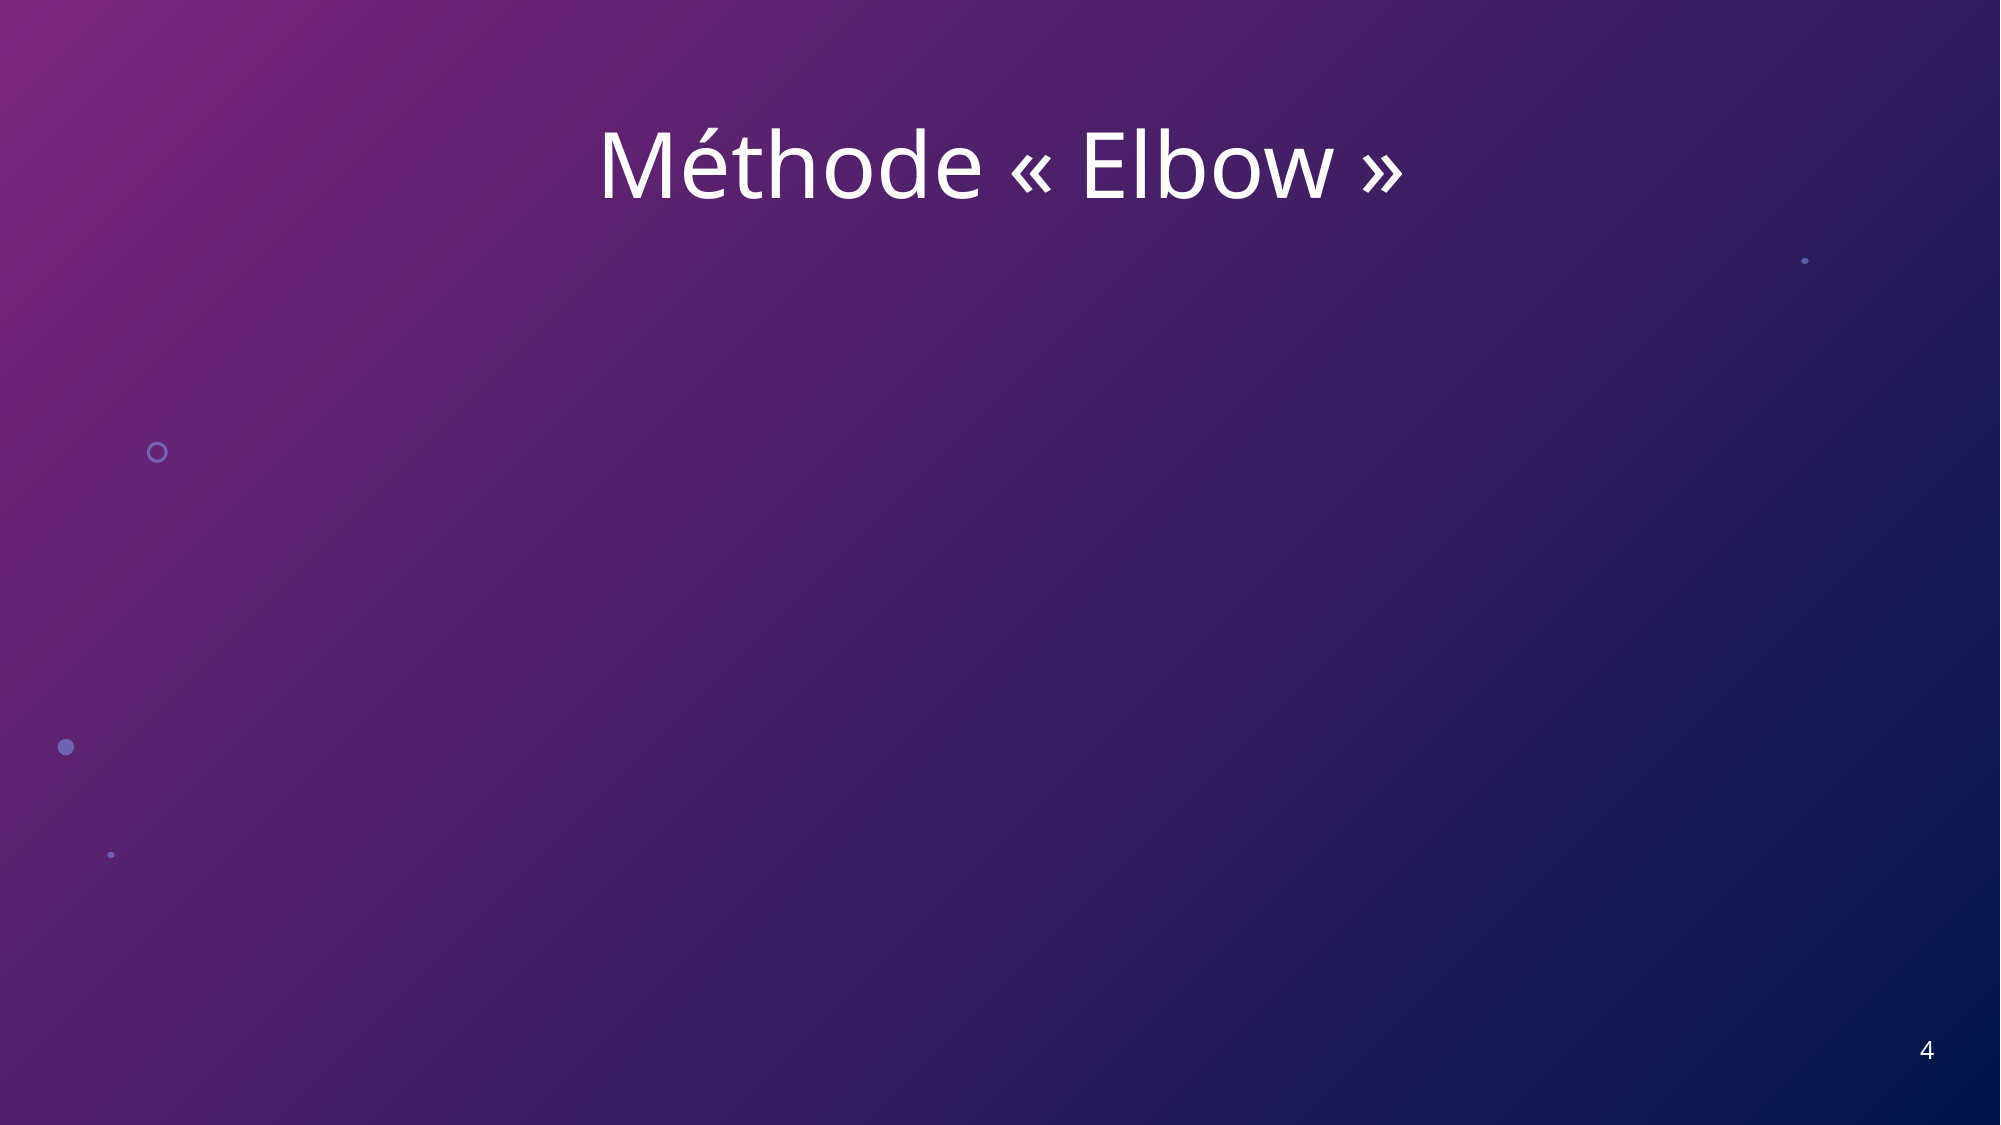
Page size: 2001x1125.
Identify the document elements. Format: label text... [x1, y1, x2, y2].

title Méthode « Elbow » [139, 59, 1865, 278]
slide_number 4 [1499, 1021, 1950, 1082]
